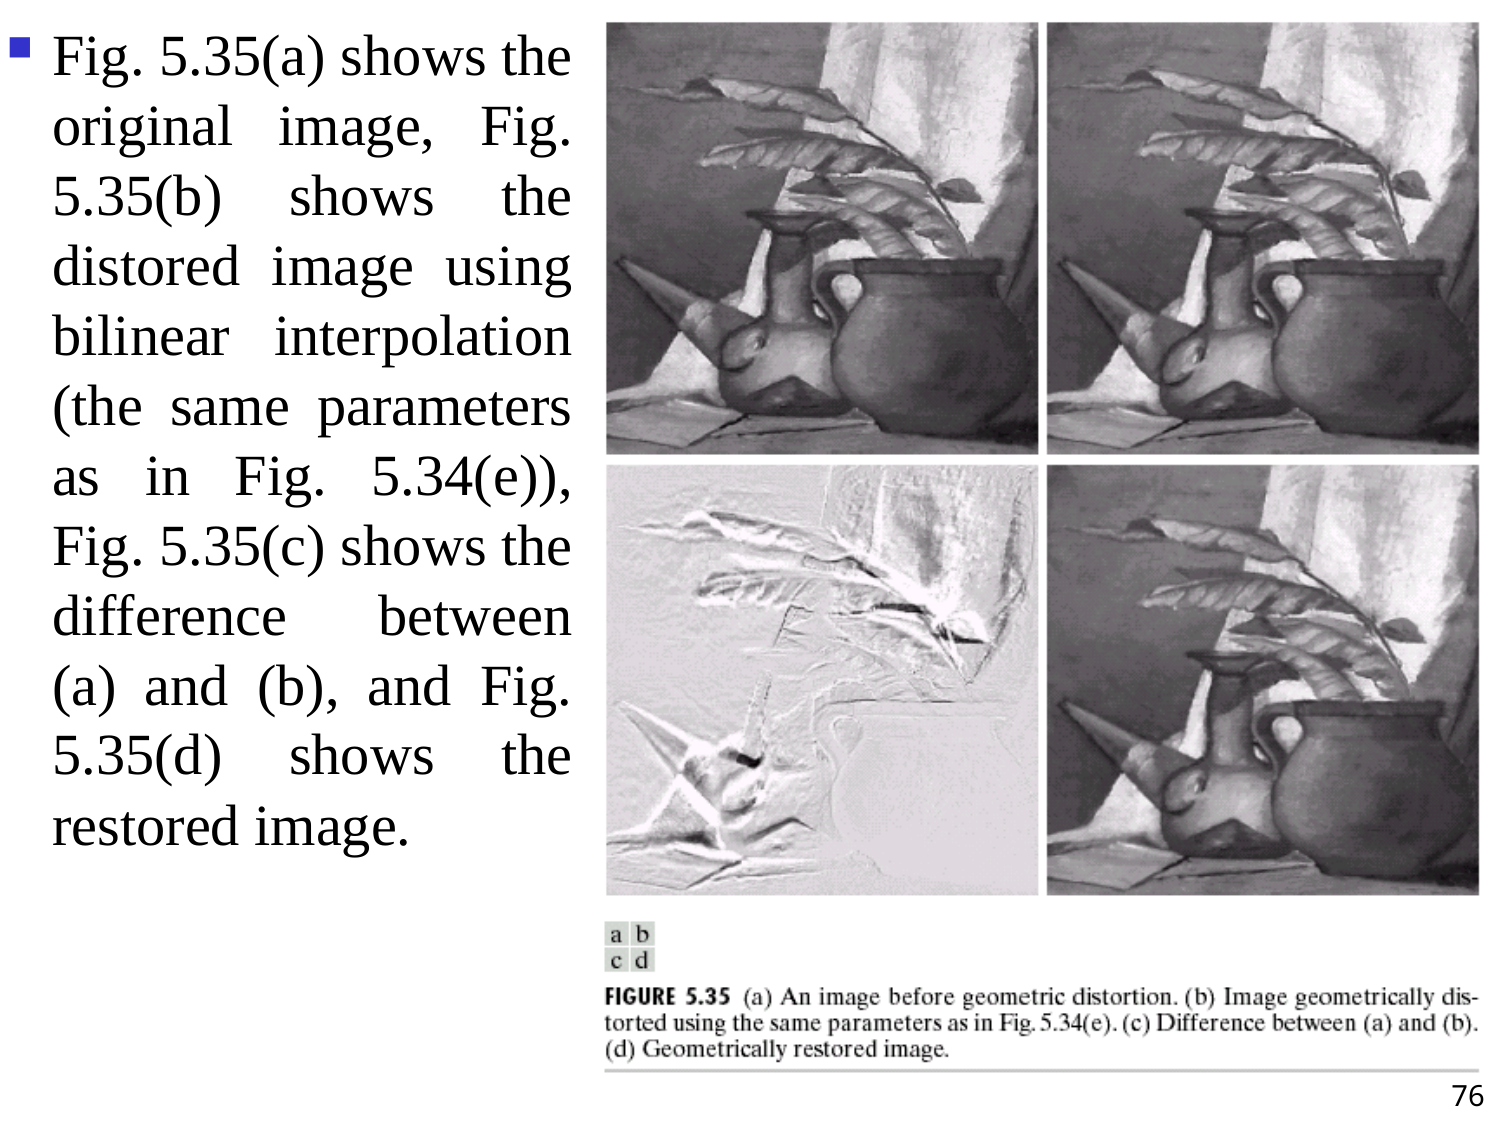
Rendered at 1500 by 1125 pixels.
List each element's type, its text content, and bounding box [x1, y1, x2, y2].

slide_number 76 [1234, 1082, 1500, 1125]
list Fig. 5.35(a) shows the original image, Fig. 5.35(b) shows the distored image using bilinear interpolation (the same parameters as in Fig. 5.34(e)), Fig. 5.35(c) shows the difference between (a) and (b), and Fig. 5.35(d) shows the restored image. [6, 16, 573, 1041]
picture [597, 14, 1488, 1078]
